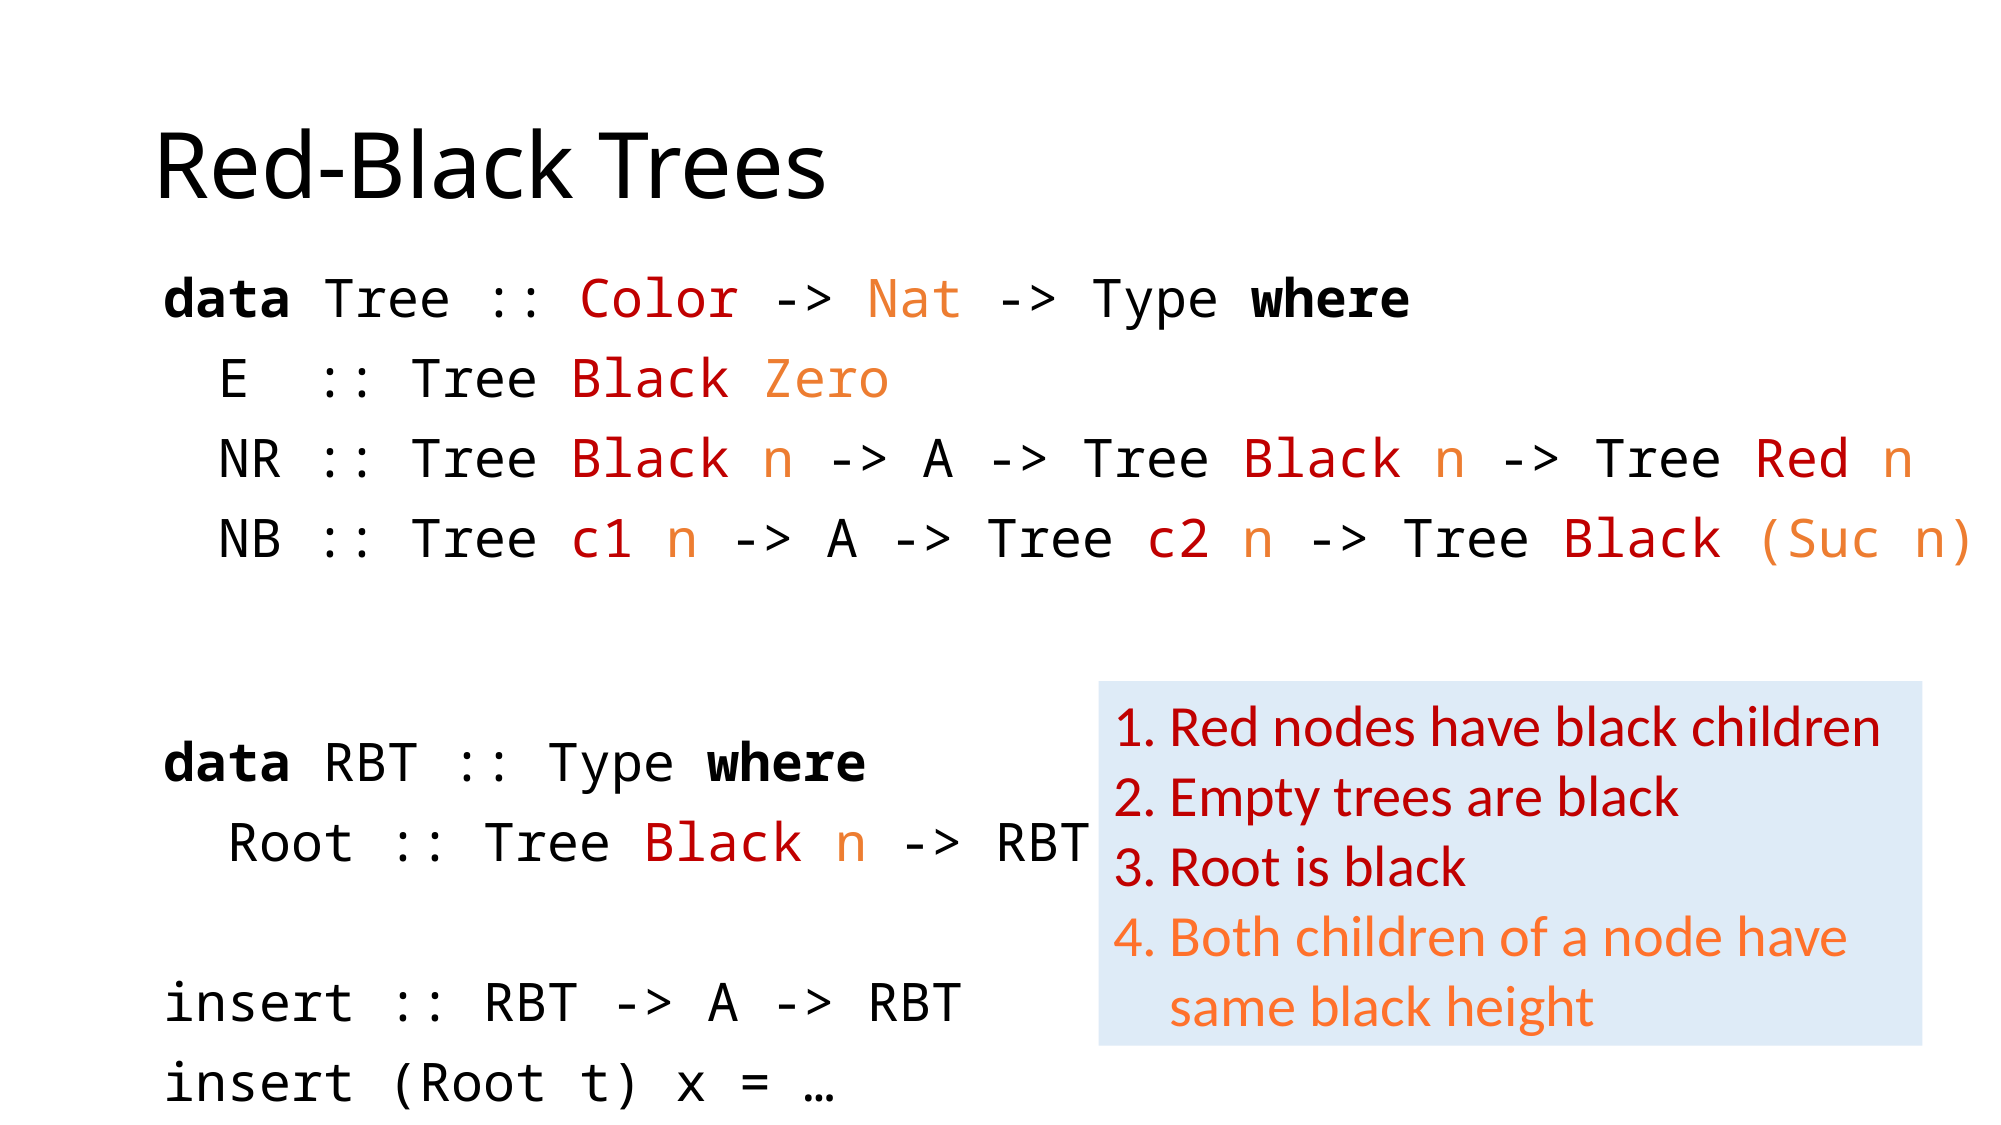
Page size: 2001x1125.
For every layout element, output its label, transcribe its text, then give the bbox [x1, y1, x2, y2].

title Red-Black Trees [137, 59, 1863, 278]
text_box data Tree :: Color -> Nat -> Type where E :: Tree Black Zero NR :: Tree Black n -> A -> Tree Black n -> Tree Red n NB :: Tree c1 n -> A -> Tree c2 n -> Tree Black (Suc n) data RBT :: Type where Root :: Tree Black n -> RBT insert :: RBT -> A -> RBT insert (Root t) x = … [148, 256, 2000, 1123]
text_box Red nodes have black children Empty trees are black Root is black Both children of a node have same black height [1098, 681, 1923, 1046]
